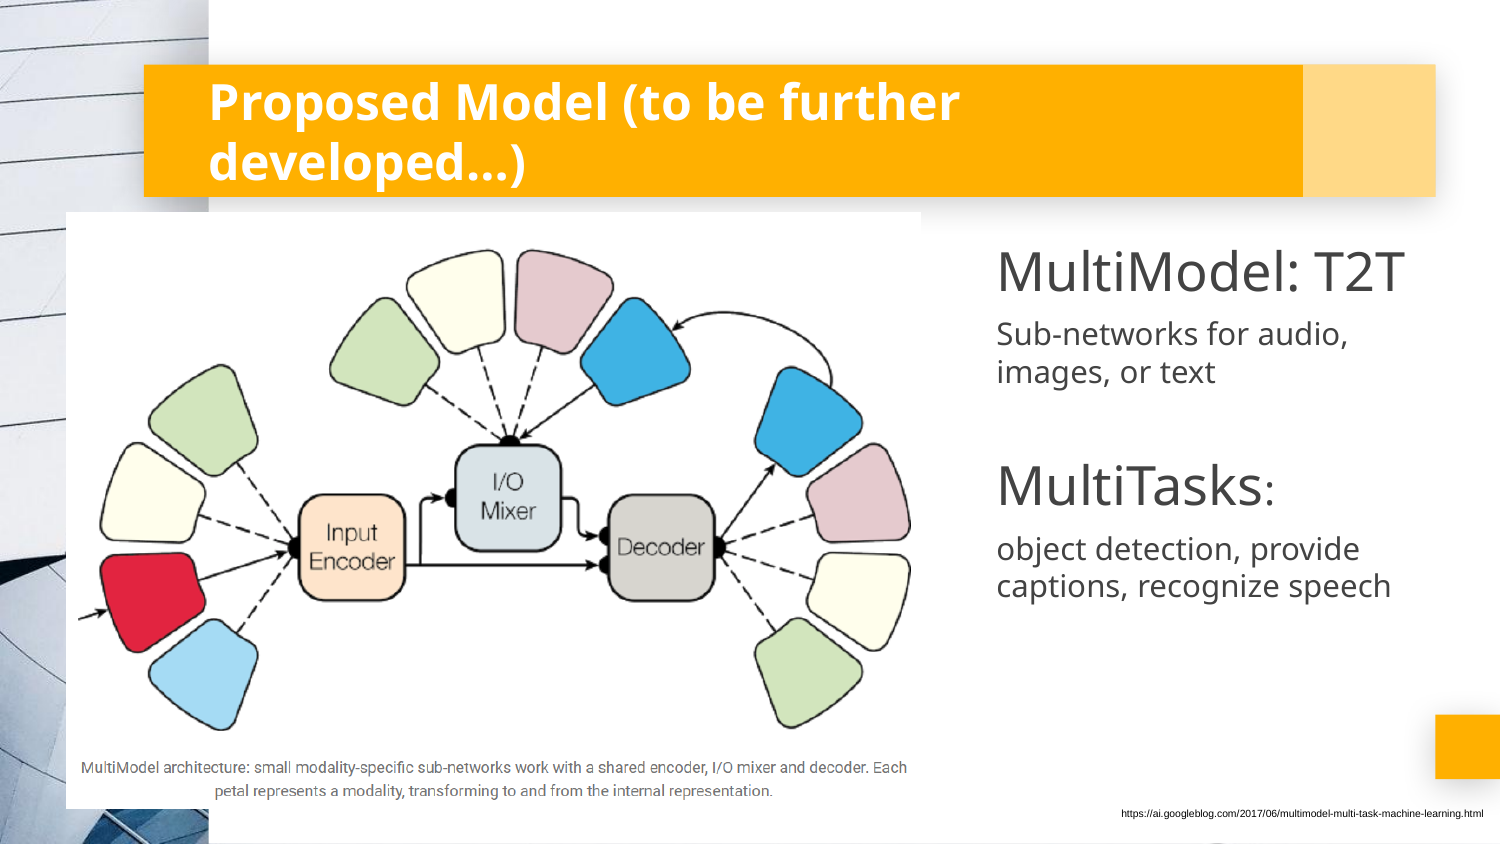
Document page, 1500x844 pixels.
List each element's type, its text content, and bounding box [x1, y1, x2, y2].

list MultiModel: T2T Sub-networks for audio, images, or text MultiTasks: object detection, provide captions, recognize speech [981, 221, 1437, 704]
title Proposed Model (to be further developed…) [193, 64, 1300, 197]
picture [0, 0, 922, 844]
text_box https://ai.googleblog.com/2017/06/multimodel-multi-task-machine-learning.html [893, 800, 1500, 826]
